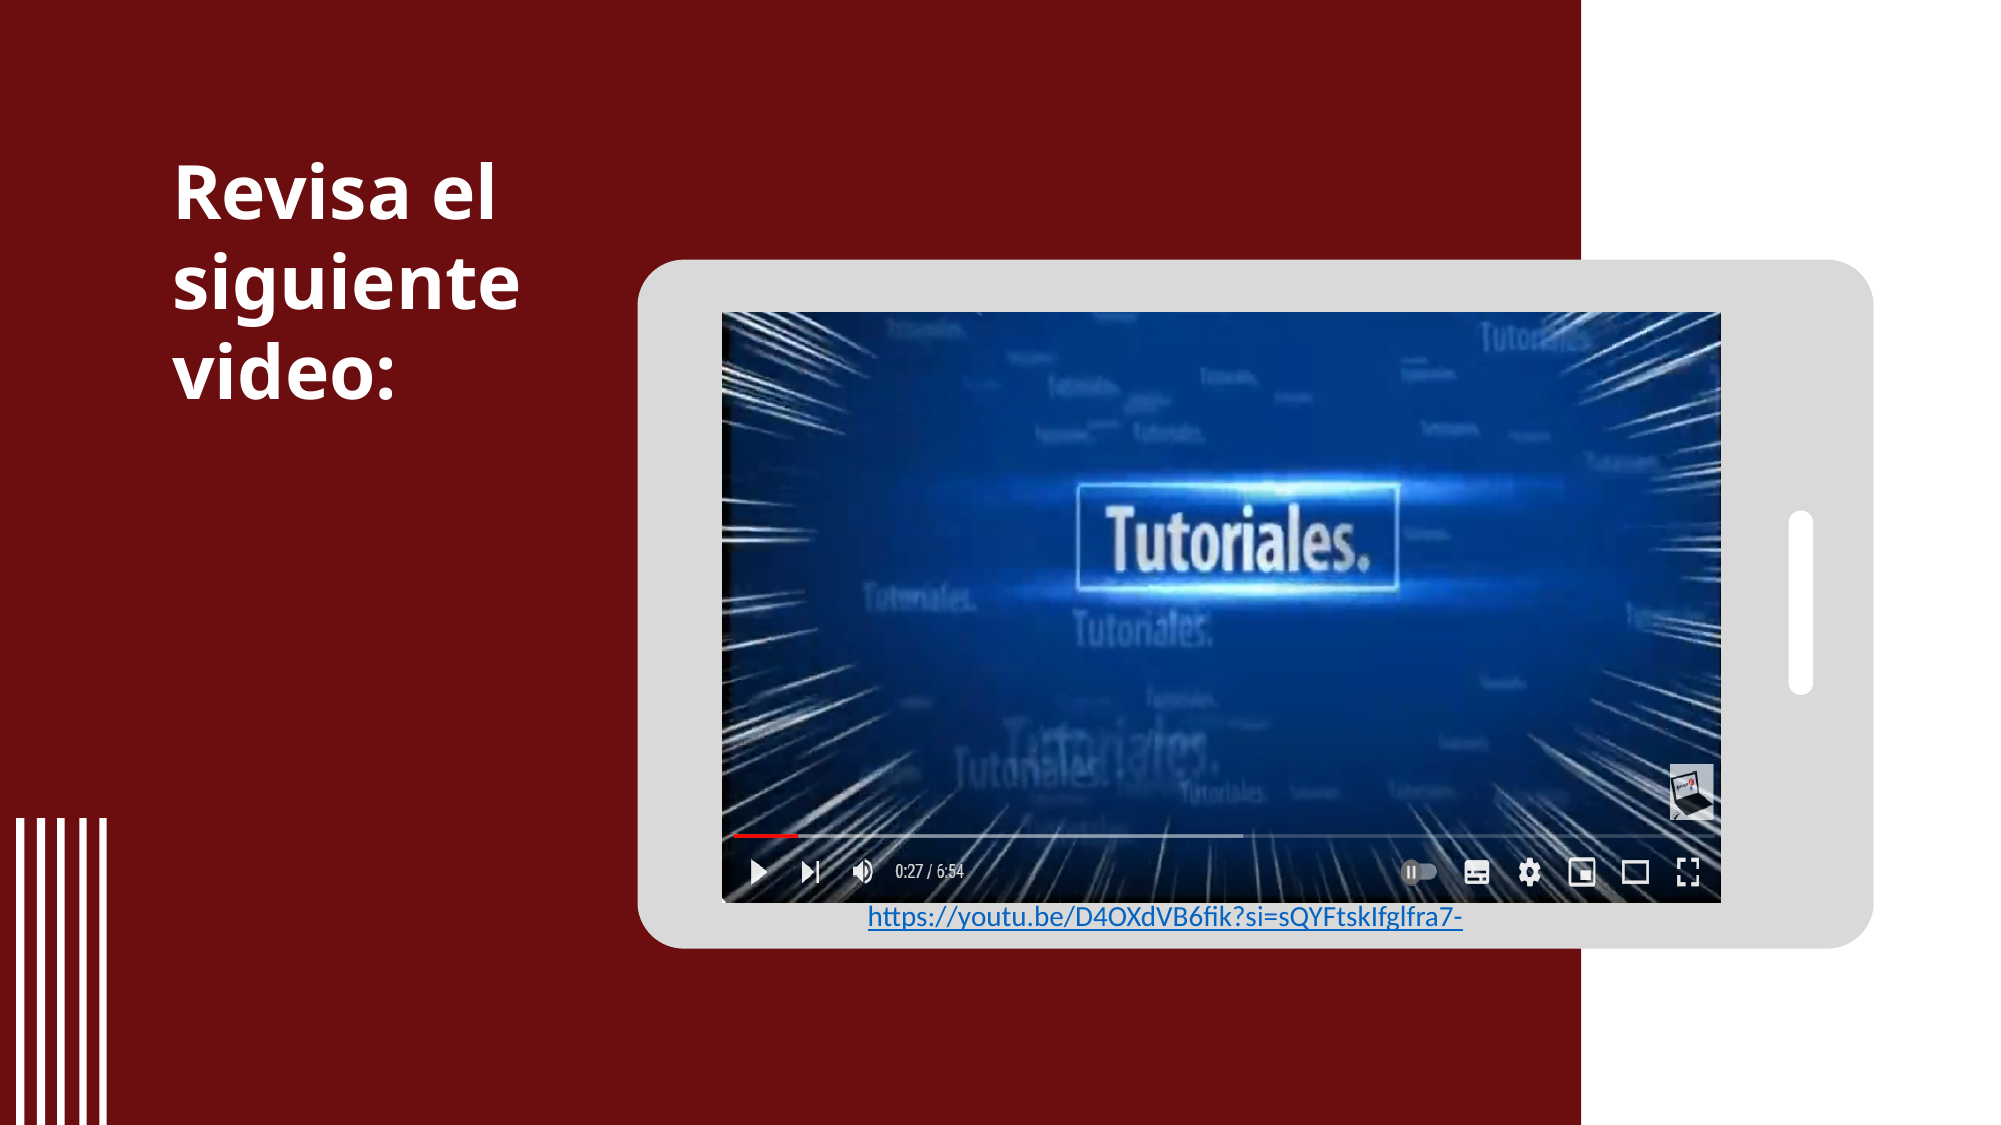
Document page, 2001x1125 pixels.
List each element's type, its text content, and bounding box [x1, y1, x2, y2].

text_box Revisa el siguiente video: [157, 137, 586, 423]
text_box https://youtu.be/D4OXdVB6fik?si=sQYFtskIfglfra7- [852, 904, 1479, 975]
picture [722, 312, 1721, 904]
